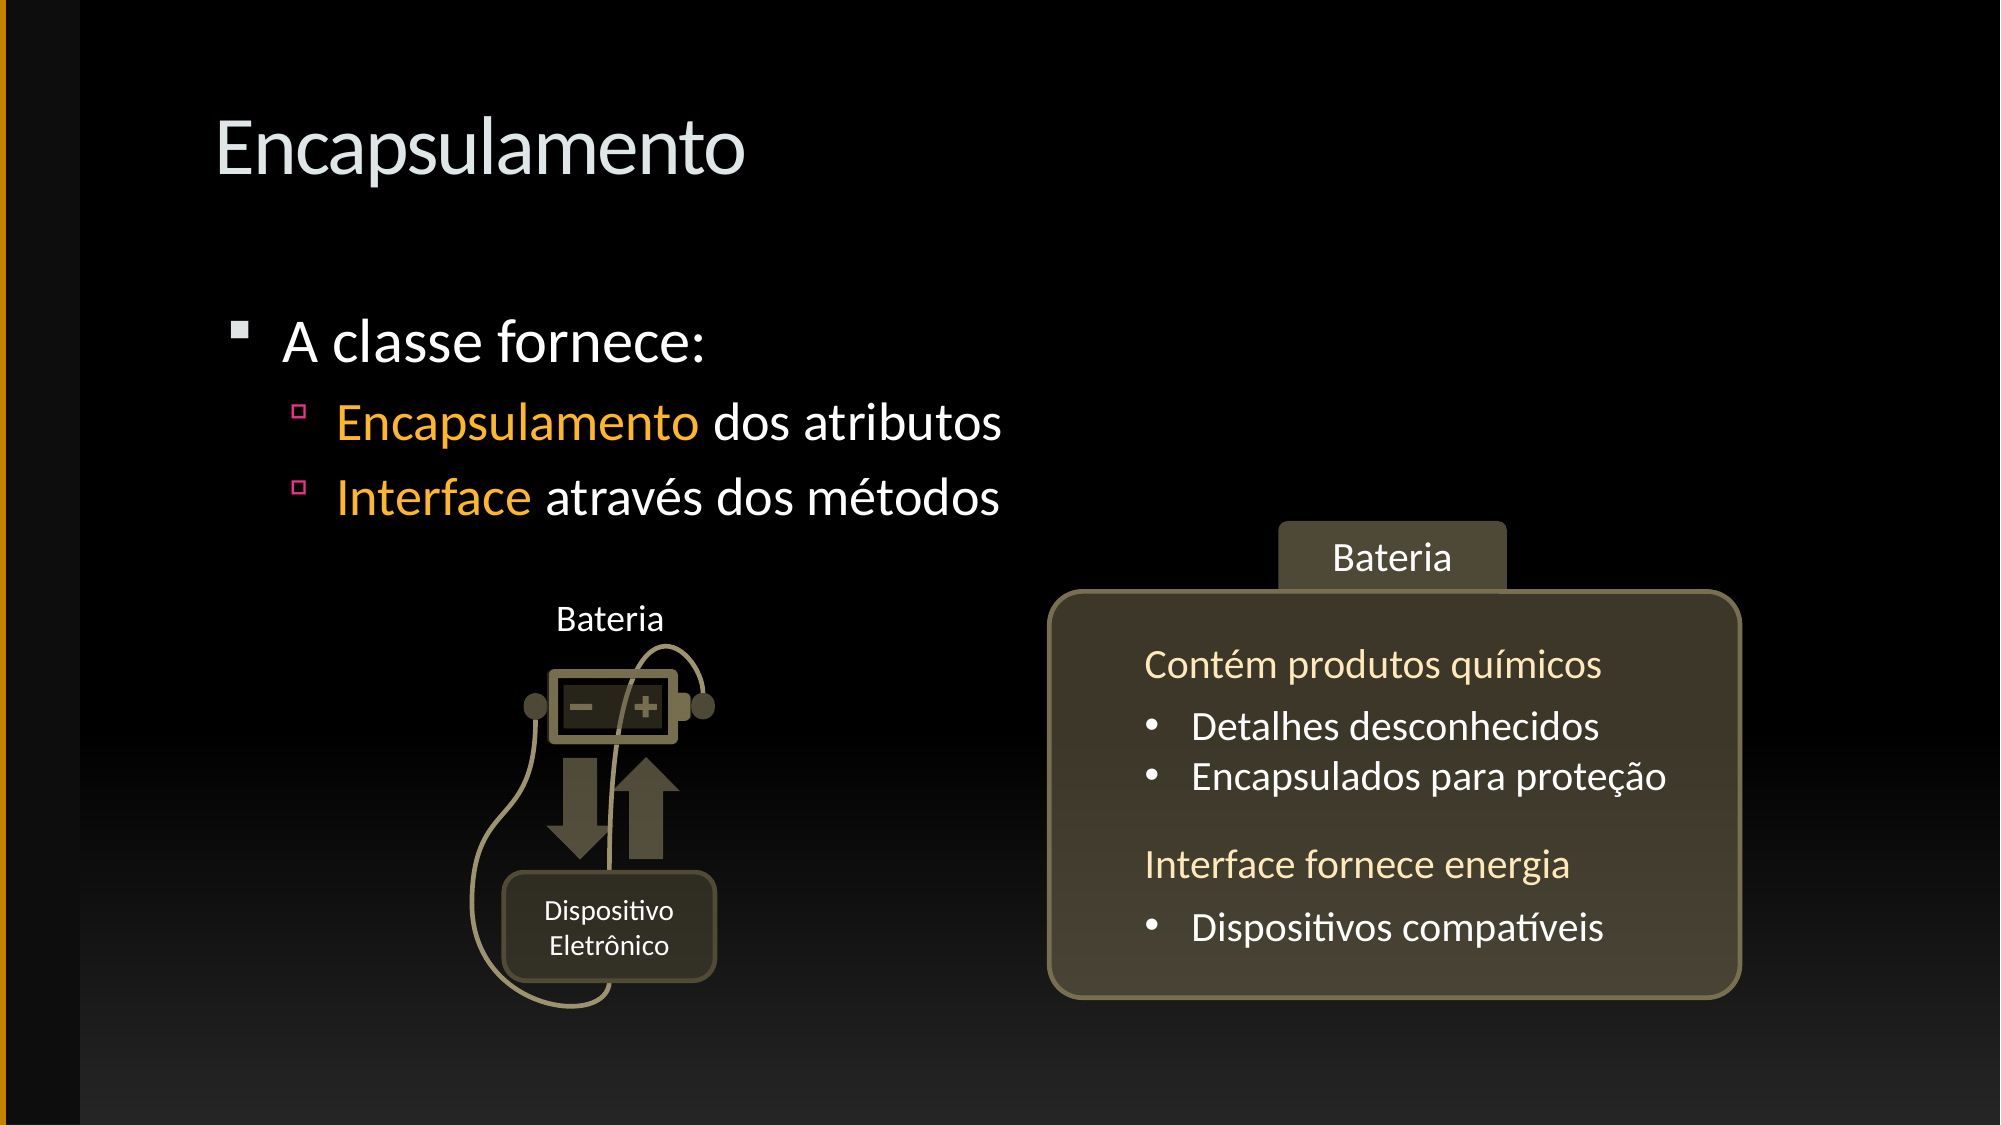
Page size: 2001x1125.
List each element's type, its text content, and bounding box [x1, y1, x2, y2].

title Encapsulamento [200, 83, 1627, 234]
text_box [503, 585, 716, 981]
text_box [1049, 520, 1741, 998]
list A classe fornece: Encapsulamento dos atributos Interface através dos métodos [200, 292, 1900, 1043]
